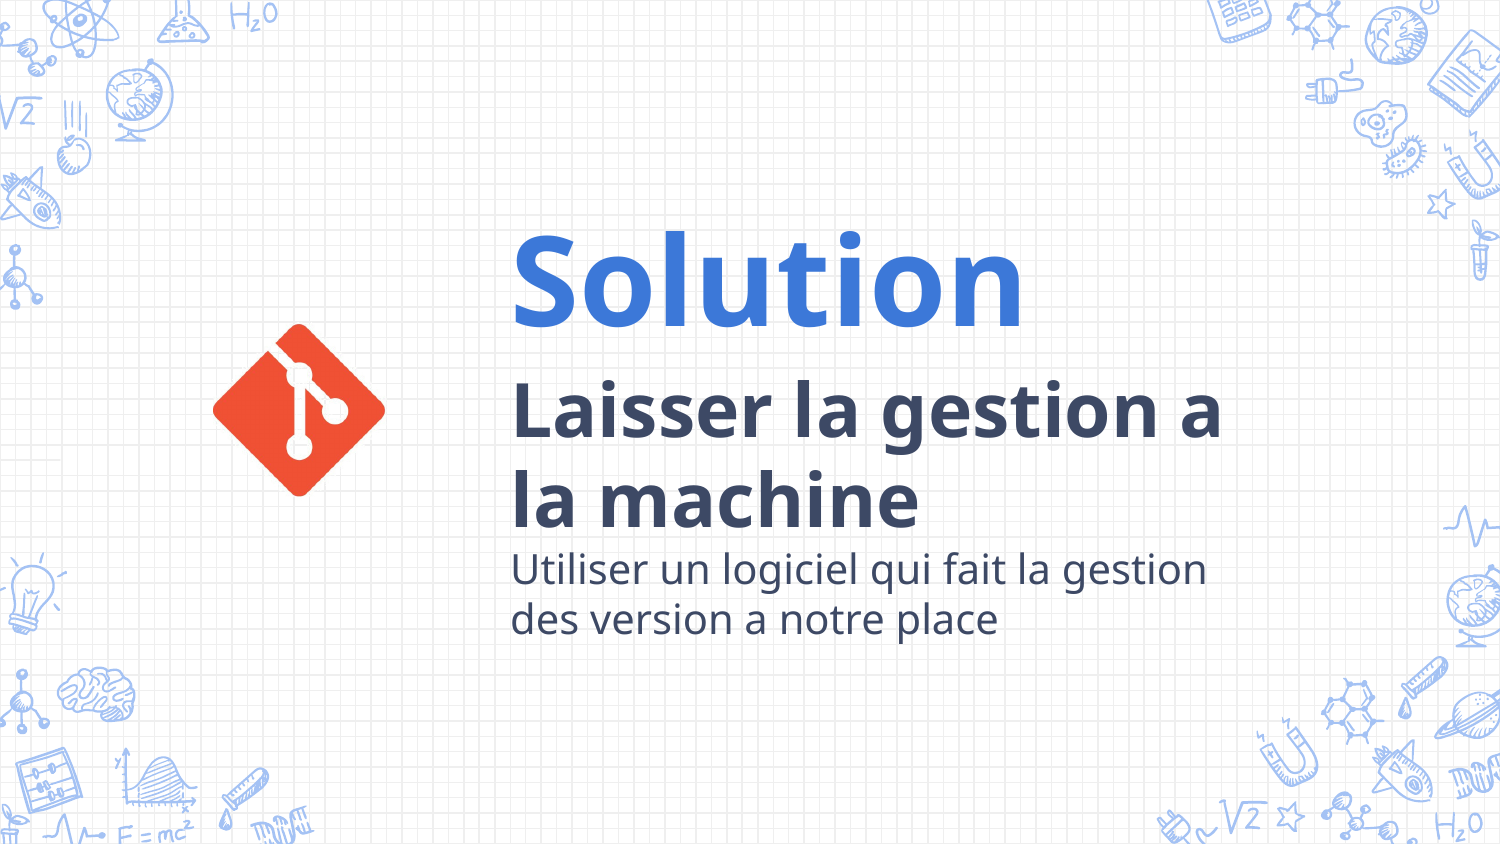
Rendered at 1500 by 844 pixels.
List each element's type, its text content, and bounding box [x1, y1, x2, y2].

title Solution [495, 176, 1257, 347]
picture [212, 204, 410, 616]
list Laisser la gestion a la machine Utiliser un logiciel qui fait la gestion des version a notre place [495, 347, 1257, 752]
